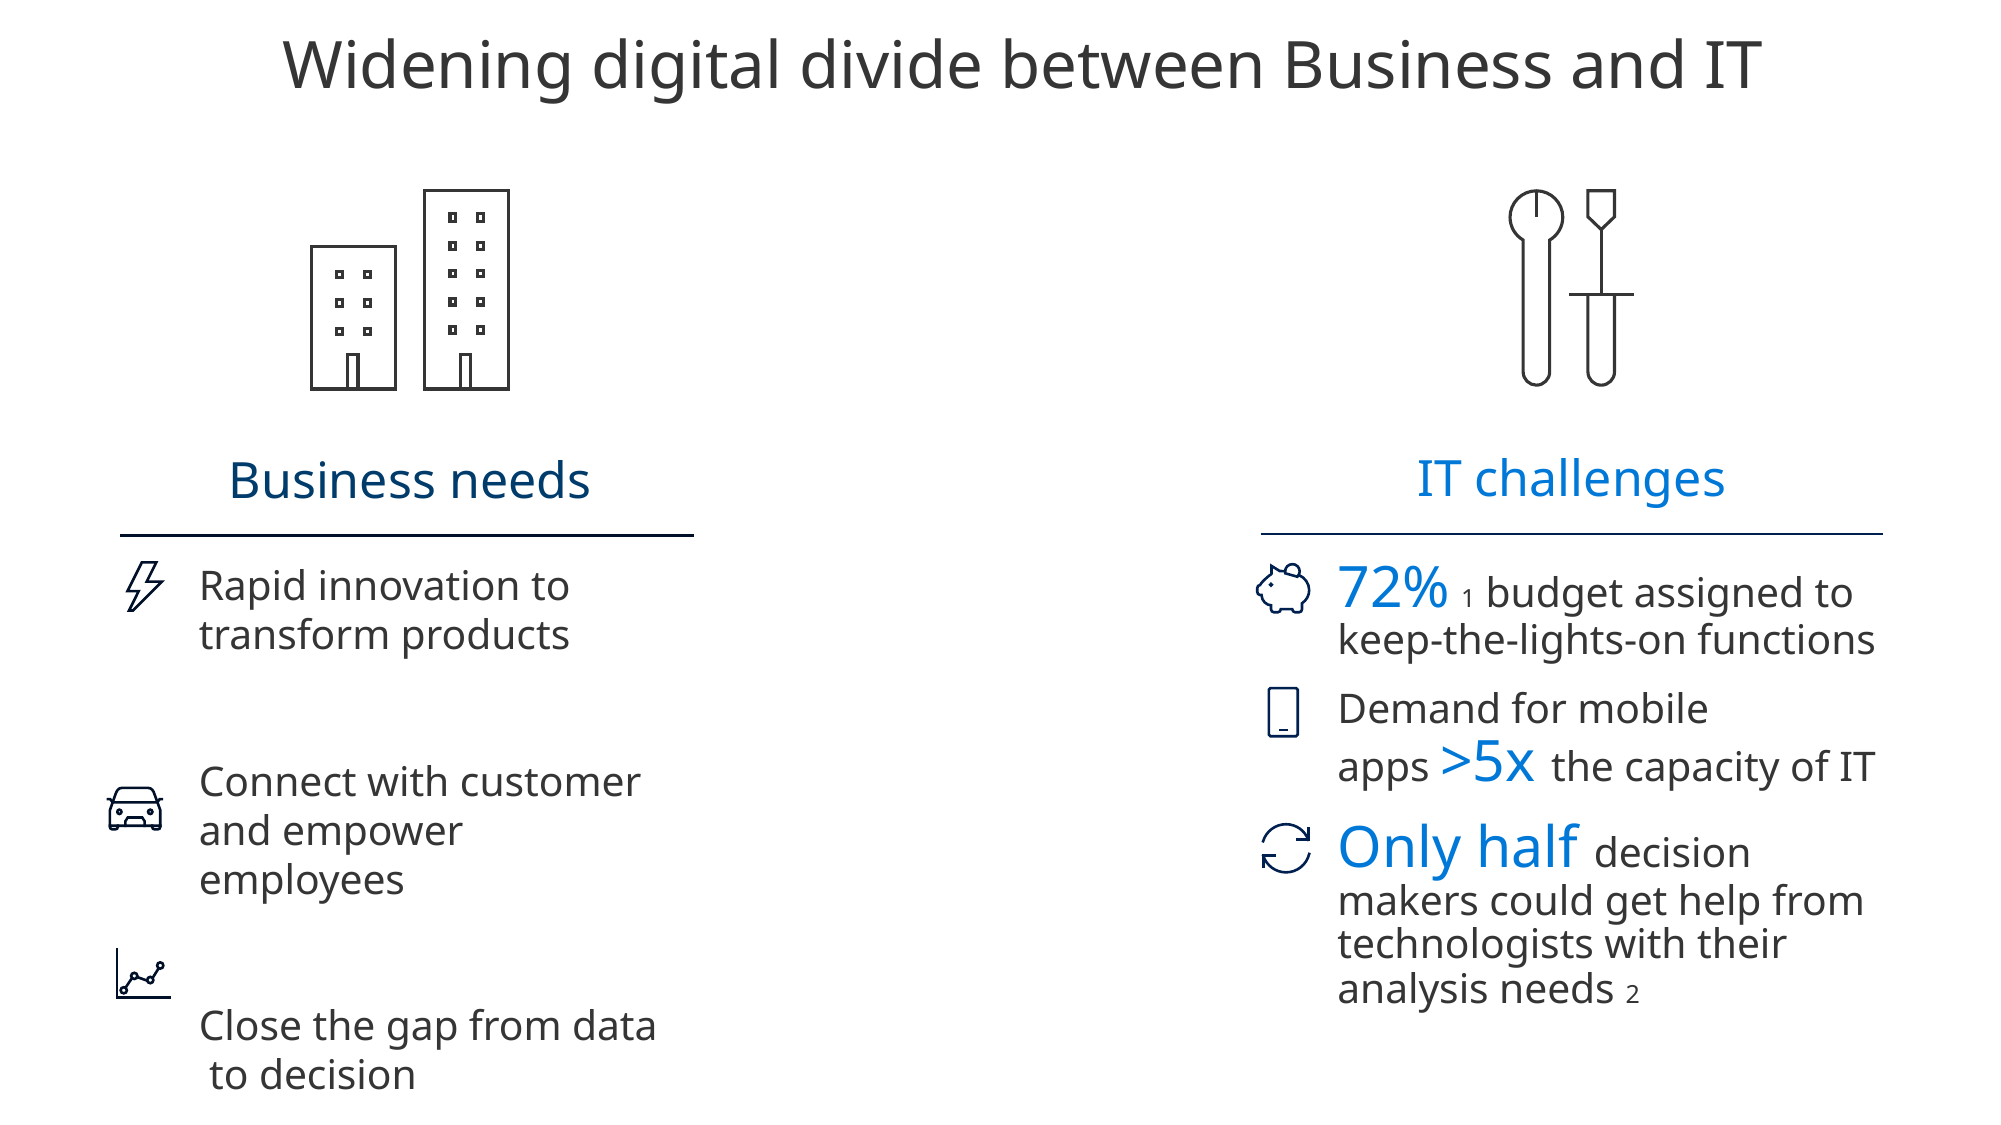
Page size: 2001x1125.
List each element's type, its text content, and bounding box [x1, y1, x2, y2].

text_box Widening digital divide between Business and IT [22, 13, 2000, 122]
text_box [107, 190, 698, 1033]
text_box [1256, 190, 1909, 1028]
